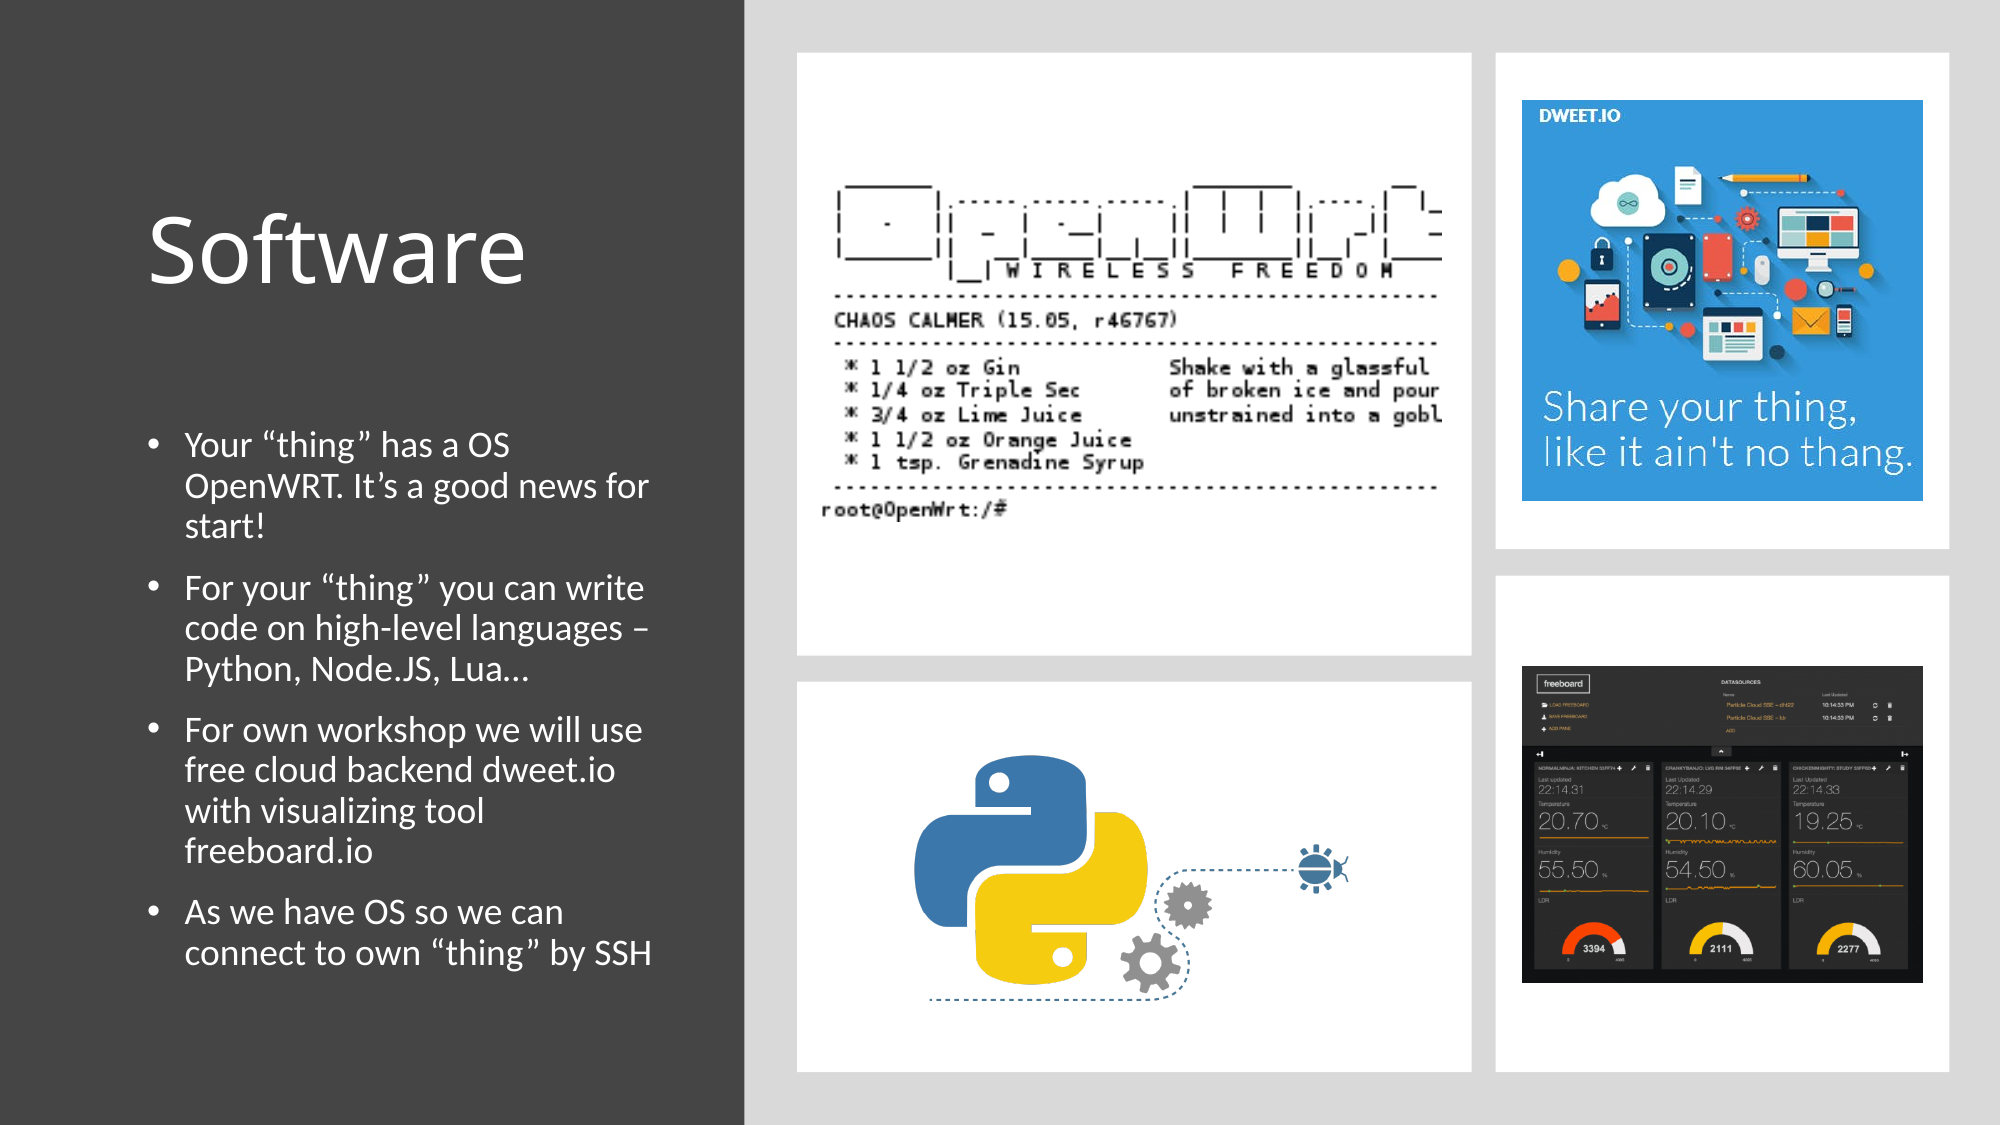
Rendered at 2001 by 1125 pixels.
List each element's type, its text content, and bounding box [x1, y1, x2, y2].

text_box [796, 52, 1473, 657]
picture [1522, 100, 1923, 501]
picture [1522, 666, 1923, 983]
list Your “thing” has a OS OpenWRT. It’s a good news for start! For your “thing” you can write code on high-level languages – Python, Node.JS, Lua… For own workshop we will use free cloud backend dweet.io with visualizing tool freeboard.io As we have OS so we can connect to own “thing” by SSH [131, 418, 688, 1014]
text_box [796, 681, 1473, 1073]
text_box [1495, 52, 1950, 550]
title Software [131, 118, 688, 389]
picture [821, 184, 1442, 522]
text_box [1495, 575, 1950, 1073]
picture [821, 721, 1442, 1035]
text_box [743, 0, 2000, 1125]
